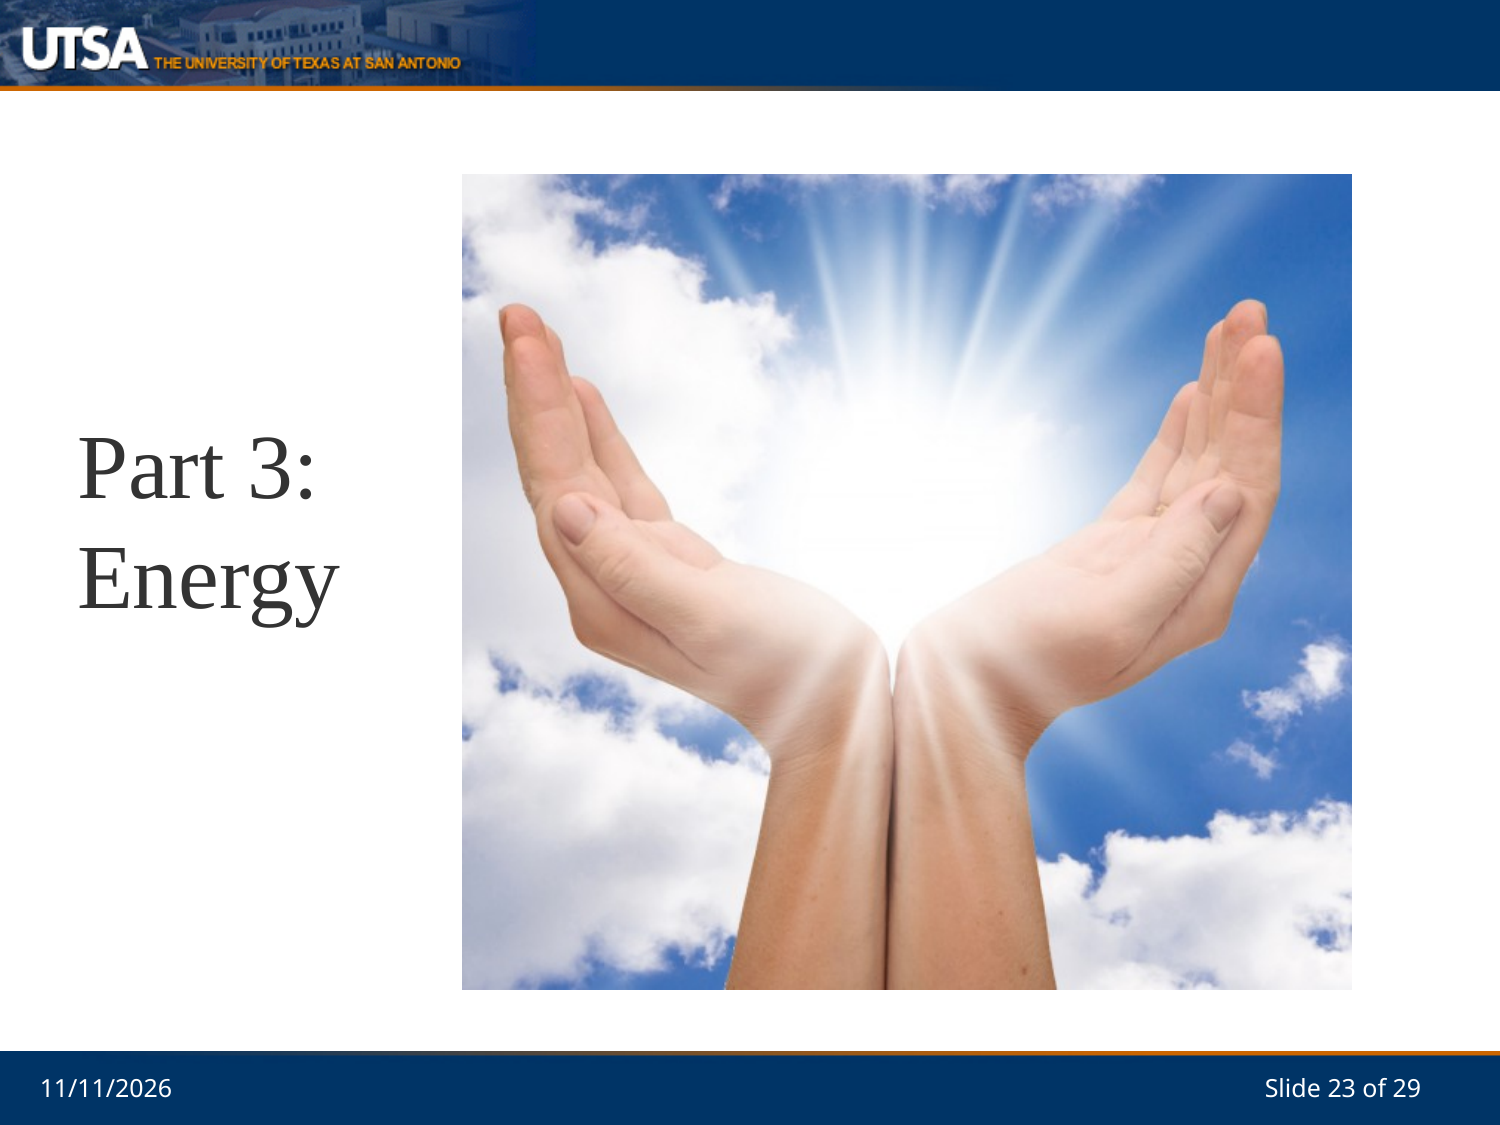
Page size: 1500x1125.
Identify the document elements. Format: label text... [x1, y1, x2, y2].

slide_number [24, 1065, 213, 1125]
picture [0, 1051, 1500, 1125]
picture [462, 174, 1352, 990]
slide_number Slide 23 of 29 [1250, 1065, 1488, 1125]
picture [0, 0, 1500, 91]
text_box Part 3: Energy [62, 399, 457, 635]
